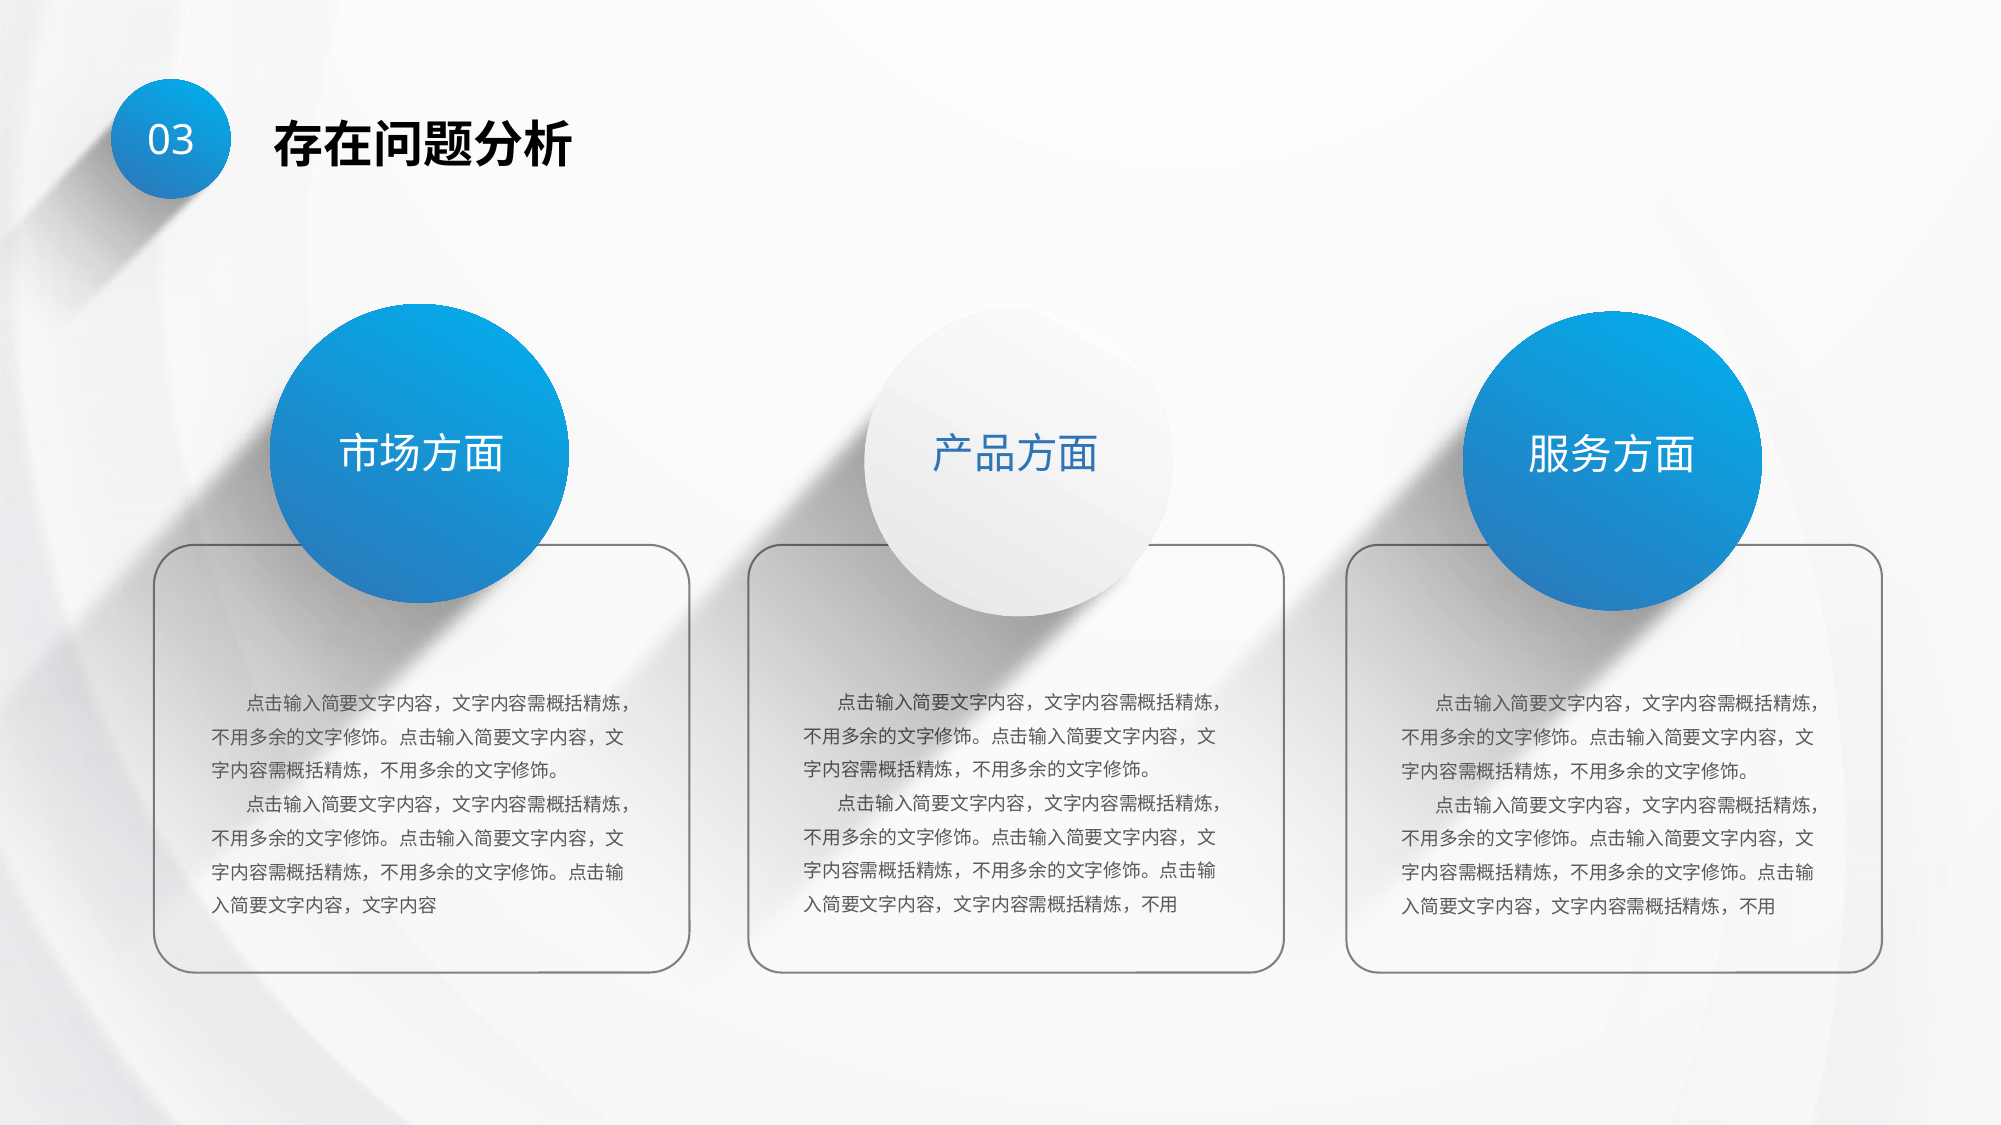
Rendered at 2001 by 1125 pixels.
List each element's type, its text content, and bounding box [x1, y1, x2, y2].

picture [0, 0, 2000, 1125]
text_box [0, 79, 231, 304]
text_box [1173, 311, 1762, 981]
text_box 存在问题分析 [258, 105, 626, 181]
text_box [492, 308, 1173, 1006]
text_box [0, 304, 569, 973]
text_box 点击输入简要文字内容，文字内容需概括精炼，不用多余的文字修饰。点击输入简要文字内容，文字内容需概括精炼，不用多余的文字修饰。 点击输入简要文字内容，文字内容需概括精炼，不用多余的文字修饰。点击输入简要文字内容，文字内容需概括精炼，不用多余的文字修饰。点击输入简要文字内容，文字内容需概括精炼，不用 [1762, 680, 1827, 917]
text_box [1762, 544, 1882, 973]
